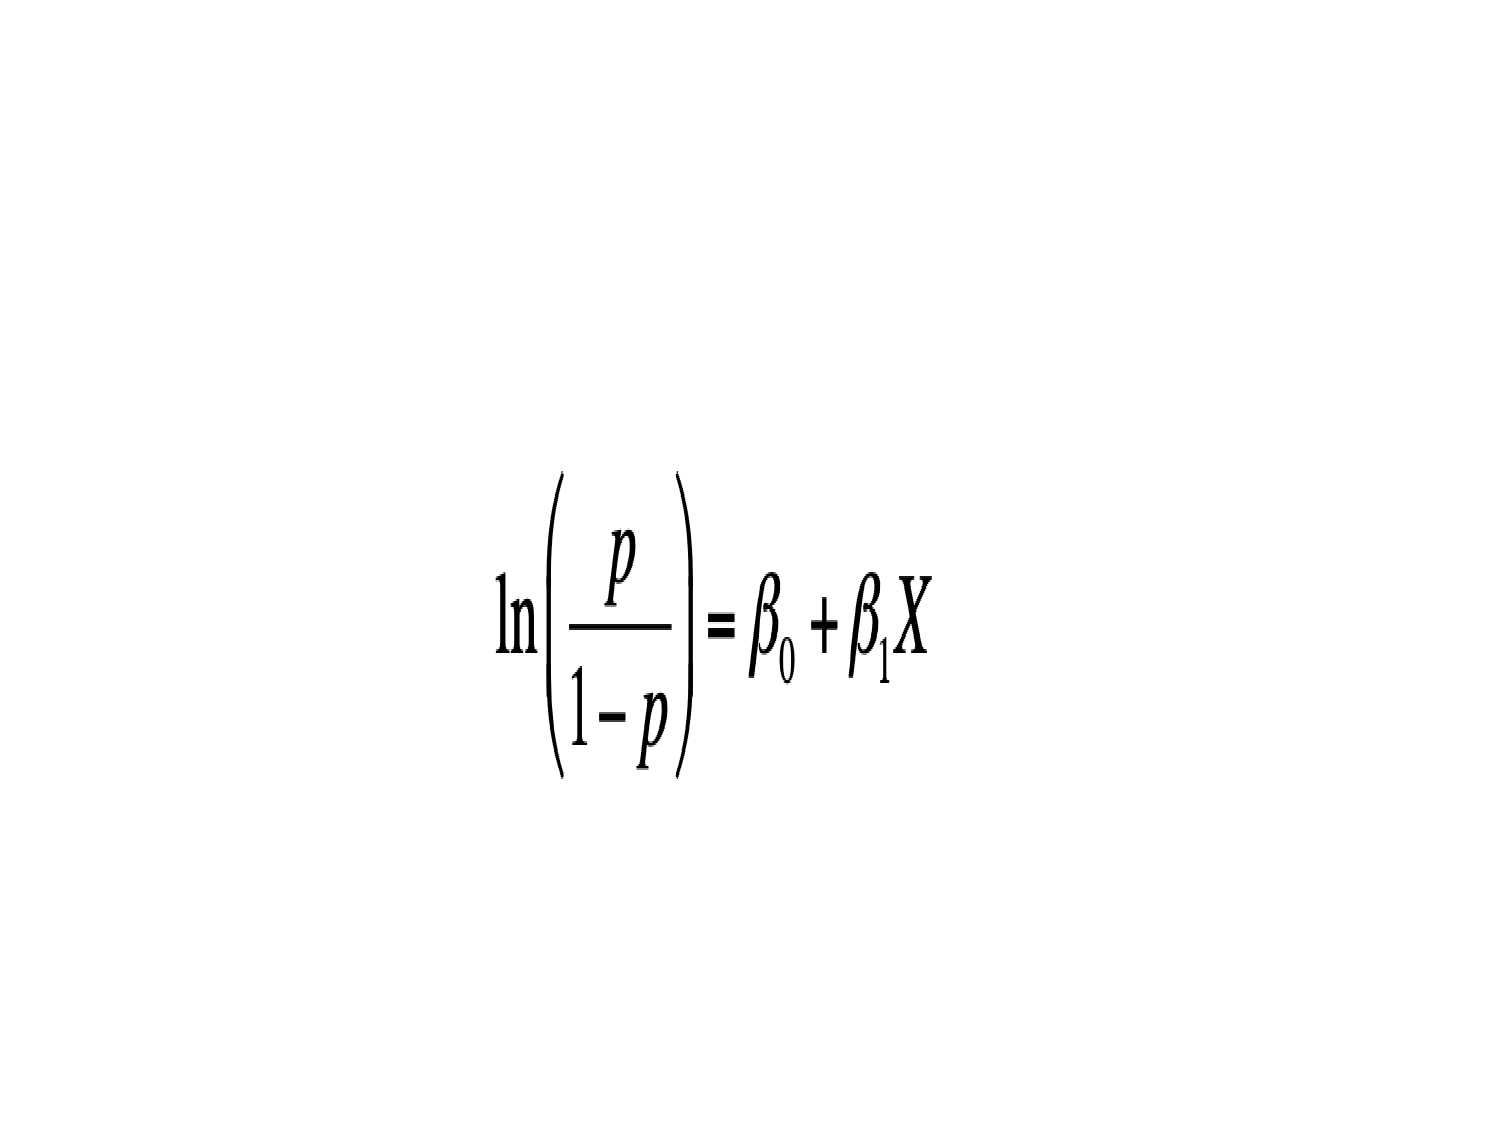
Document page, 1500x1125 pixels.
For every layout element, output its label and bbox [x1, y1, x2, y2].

picture [487, 449, 942, 798]
